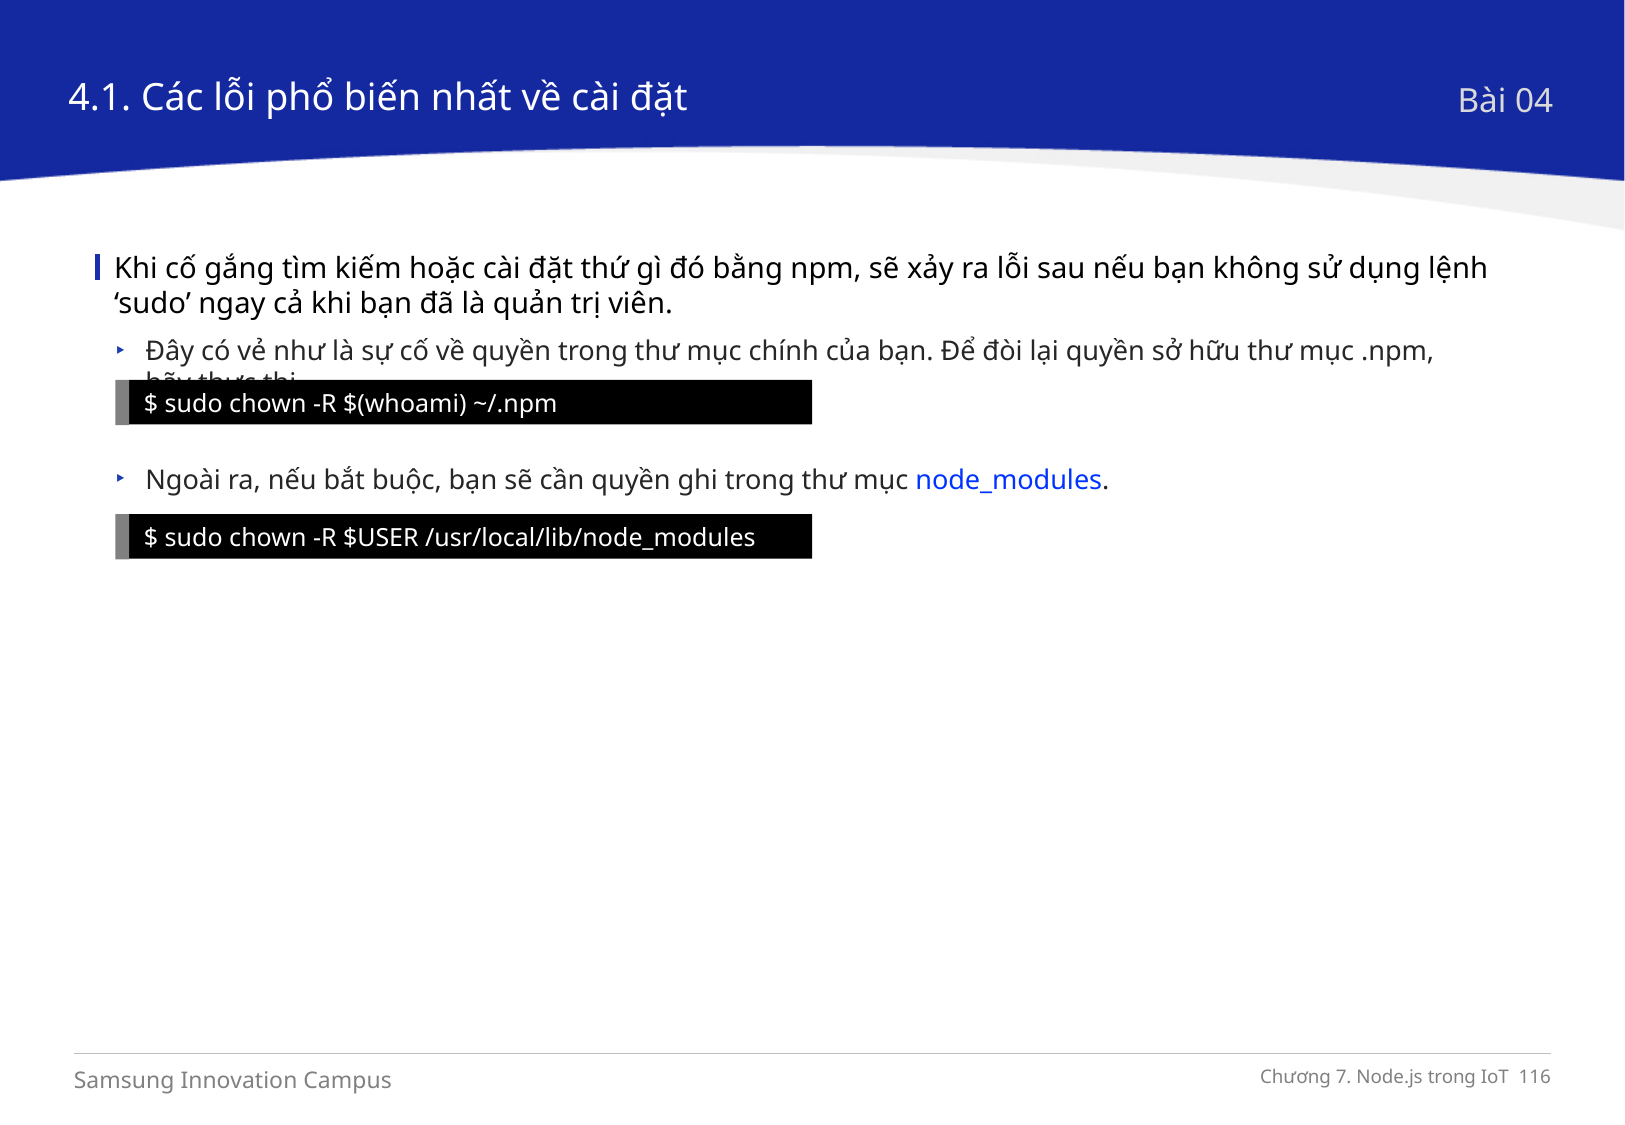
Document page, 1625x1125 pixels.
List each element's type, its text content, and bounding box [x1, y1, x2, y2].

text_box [115, 514, 813, 560]
picture [0, 0, 1625, 1125]
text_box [115, 379, 813, 426]
text_box Ngoài ra, nếu bắt buộc, bạn sẽ cần quyền ghi trong thư mục node_modules. [114, 449, 1510, 507]
text_box Đây có vẻ như là sự cố về quyền trong thư mục chính của bạn. Để đòi lại quyền sở hữu thư mục .npm, hãy thực thi. [114, 321, 1510, 411]
text_box Bài 04 [1422, 78, 1554, 119]
text_box 4.1. Các lỗi phổ biến nhất về cài đặt [67, 72, 1025, 119]
text_box Khi cố gắng tìm kiếm hoặc cài đặt thứ gì đó bằng npm, sẽ xảy ra lỗi sau nếu bạn không sử dụng lệnh ‘sudo’ ngay cả khi bạn đã là quản trị viên. [94, 248, 1510, 320]
